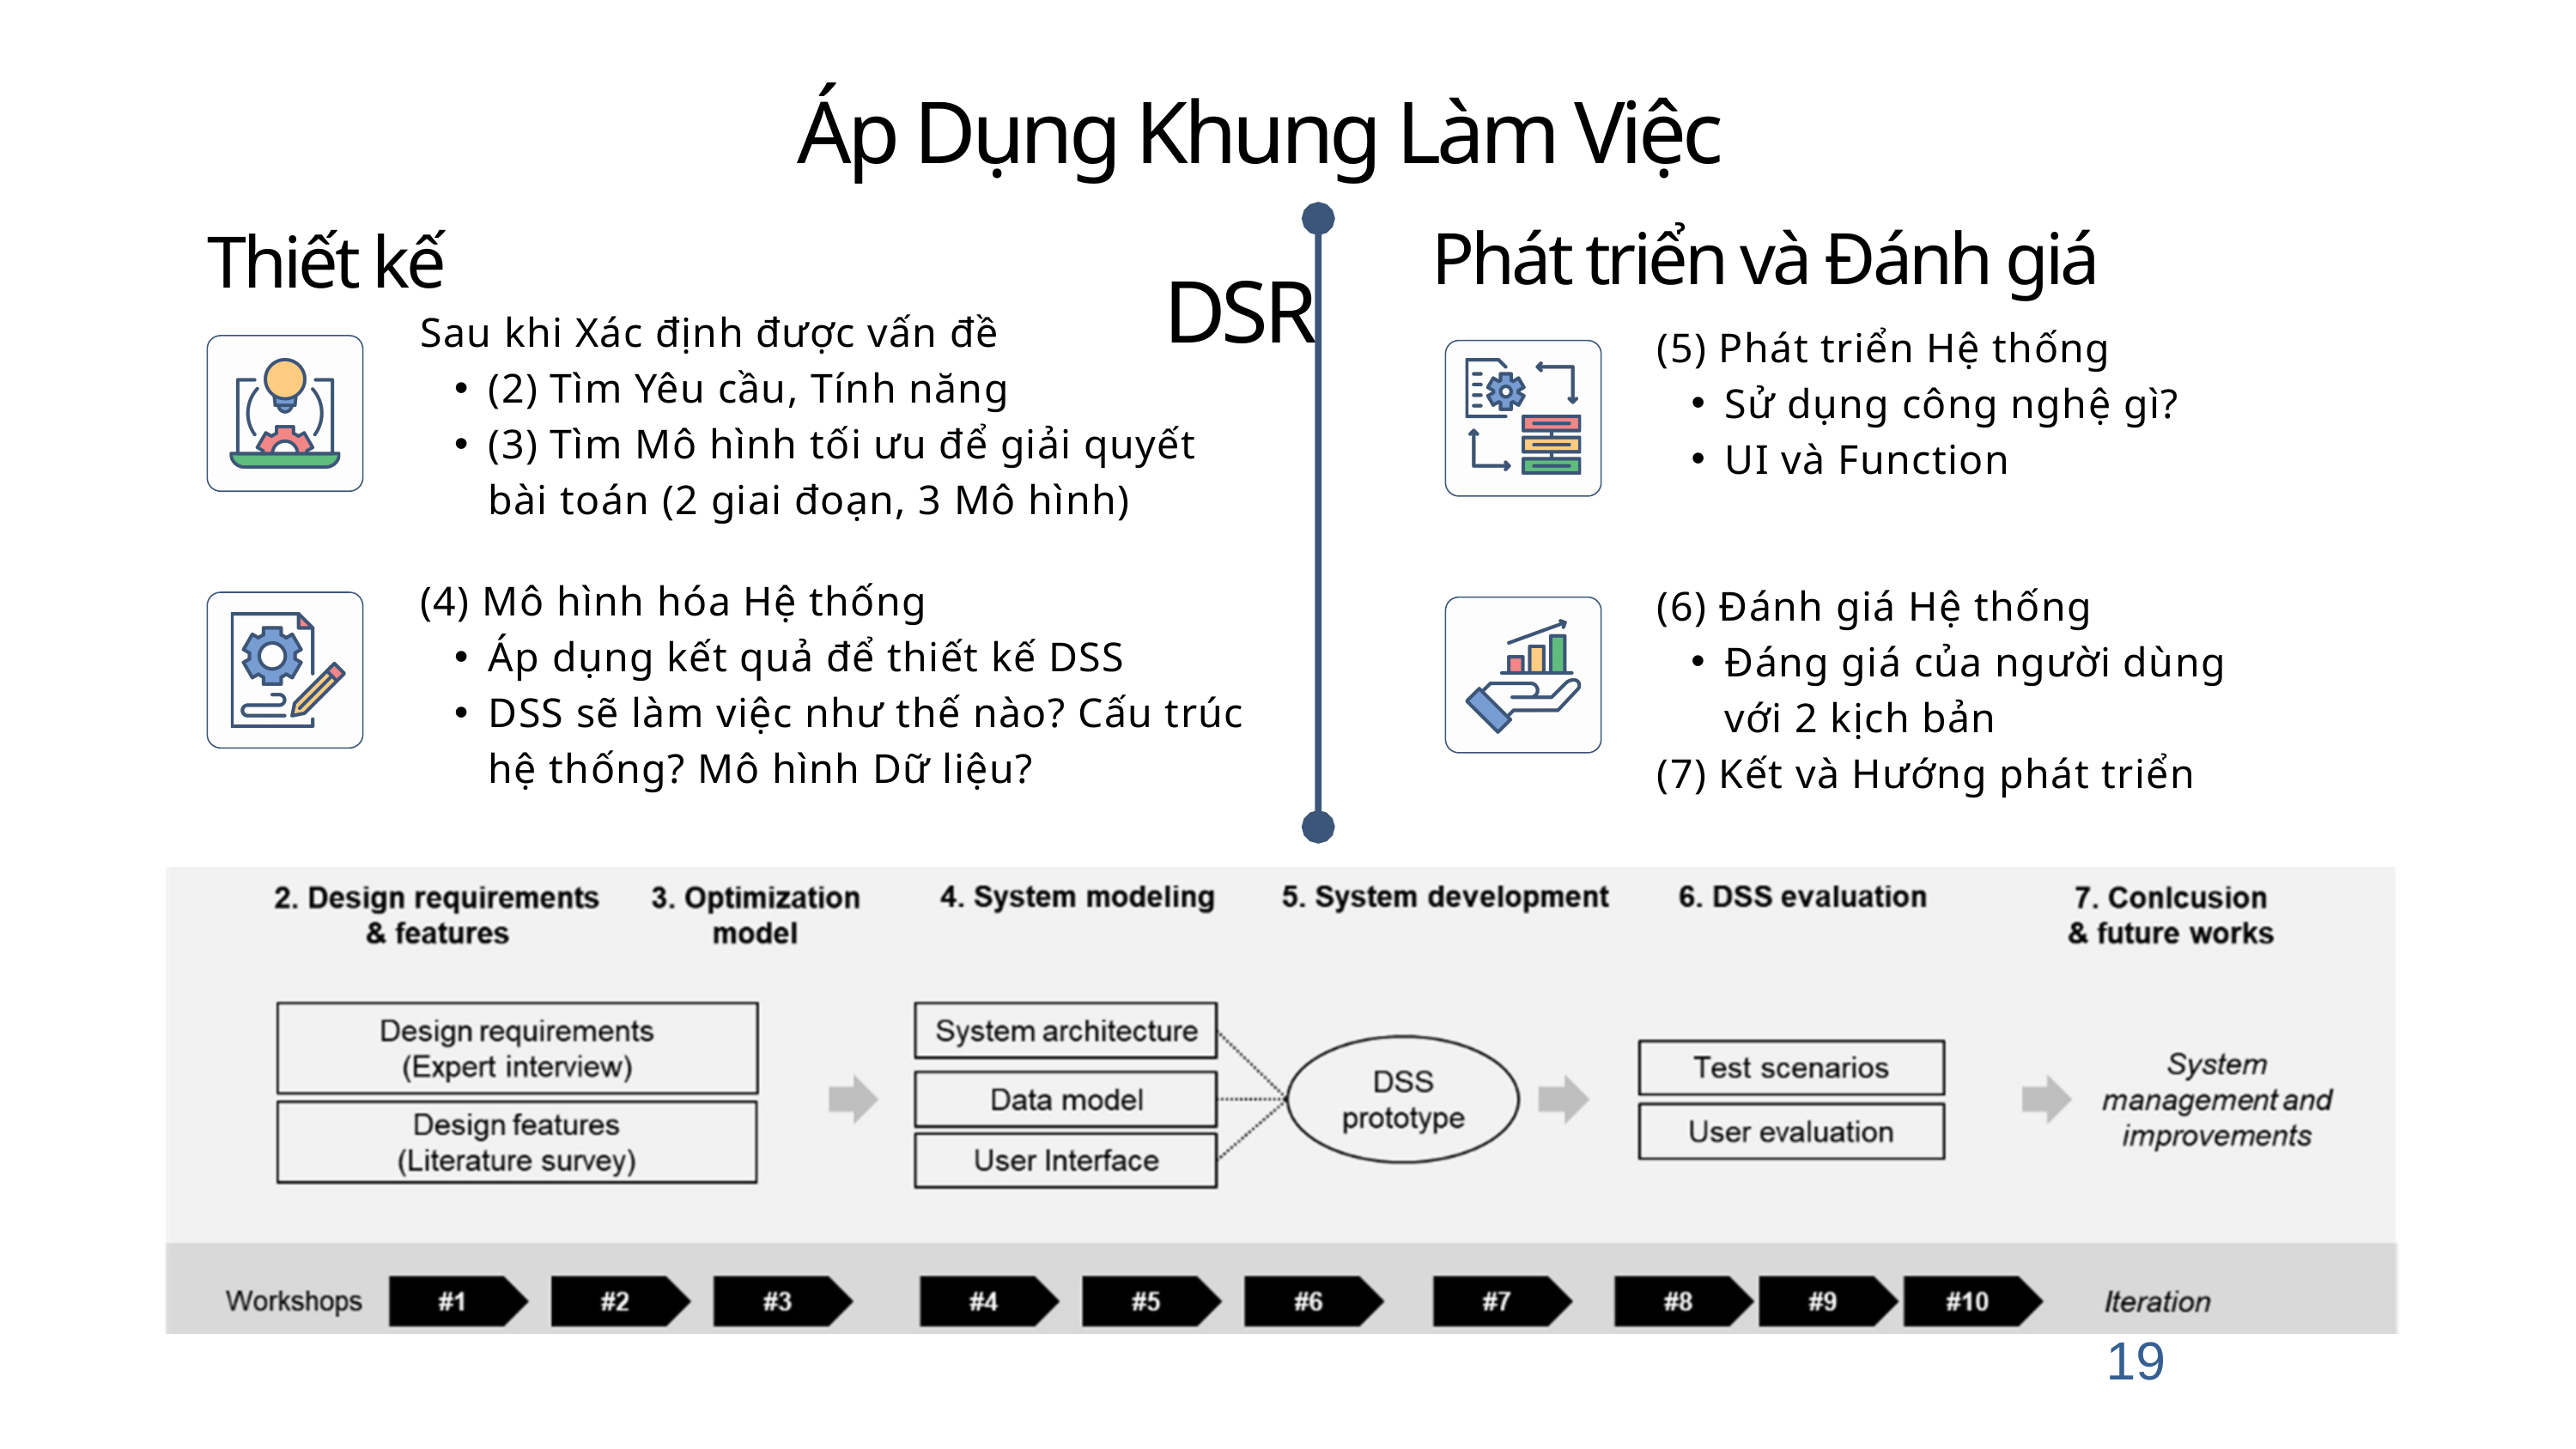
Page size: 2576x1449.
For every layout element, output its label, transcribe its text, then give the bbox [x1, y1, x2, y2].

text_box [207, 335, 363, 492]
text_box (6) Đánh giá Hệ thống Đáng giá của người dùng với 2 kịch bản (7) Kết và Hướng phát triển [1656, 573, 2234, 847]
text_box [1445, 597, 1601, 754]
text_box Sau khi Xác định được vấn đề (2) Tìm Yêu cầu, Tính năng (3) Tìm Mô hình tối ưu để giải quyết bài toán (2 giai đoạn, 3 Mô hình) [420, 299, 1239, 567]
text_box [1445, 340, 1601, 497]
text_box Áp Dụng Khung Làm Việc DSR [732, 1, 1784, 361]
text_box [207, 591, 363, 749]
text_box Phát triển và Đánh giá [1431, 149, 2459, 300]
text_box (5) Phát triển Hệ thống Sử dụng công nghệ gì? UI và Function [1656, 314, 2404, 533]
text_box (4) Mô hình hóa Hệ thống Áp dụng kết quả để thiết kế DSS DSS sẽ làm việc như thế nào? Cấu trúc hệ thống? Mô hình Dữ liệu? [420, 567, 1259, 791]
text_box Thiết kế [207, 152, 1235, 302]
text_box 19 [2093, 1319, 2179, 1397]
text_box [1309, 209, 1327, 836]
text_box [161, 867, 2415, 1334]
